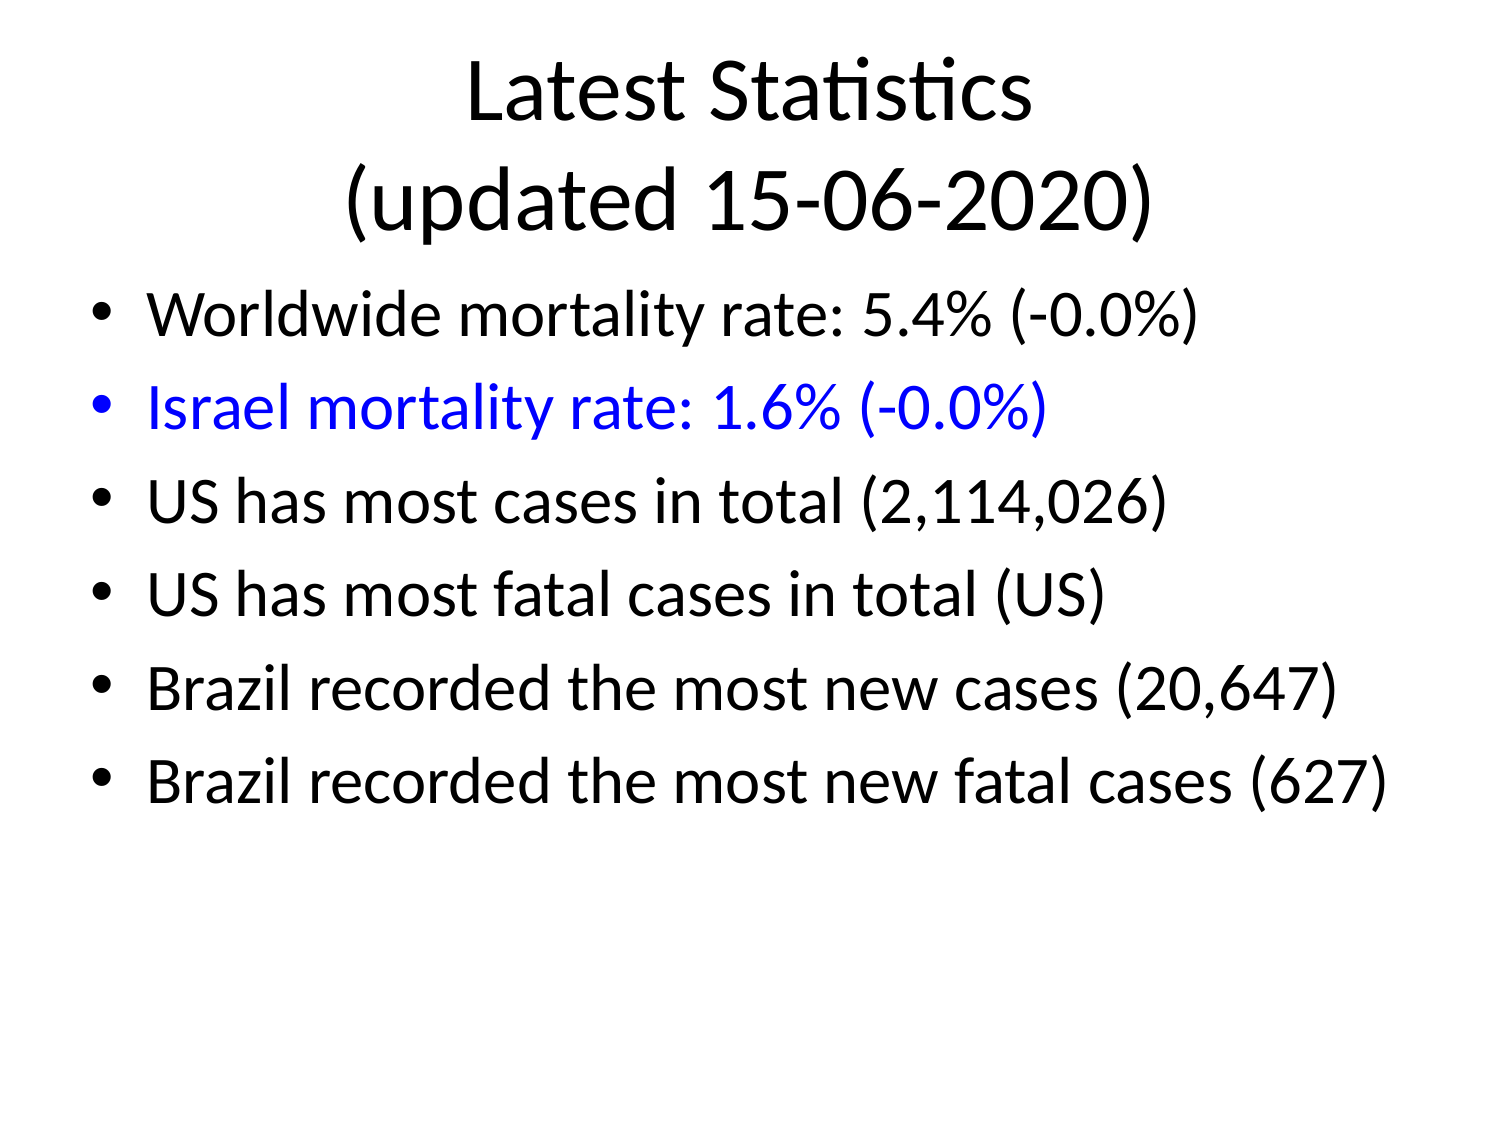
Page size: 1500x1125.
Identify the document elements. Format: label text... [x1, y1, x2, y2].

title Latest Statistics (updated 15-06-2020) [75, 45, 1425, 233]
list Worldwide mortality rate: 5.4% (-0.0%) Israel mortality rate: 1.6% (-0.0%) US has most cases in total (2,114,026) US has most fatal cases in total (US) Brazil recorded the most new cases (20,647) Brazil recorded the most new fatal cases (627) [75, 262, 1425, 1005]
